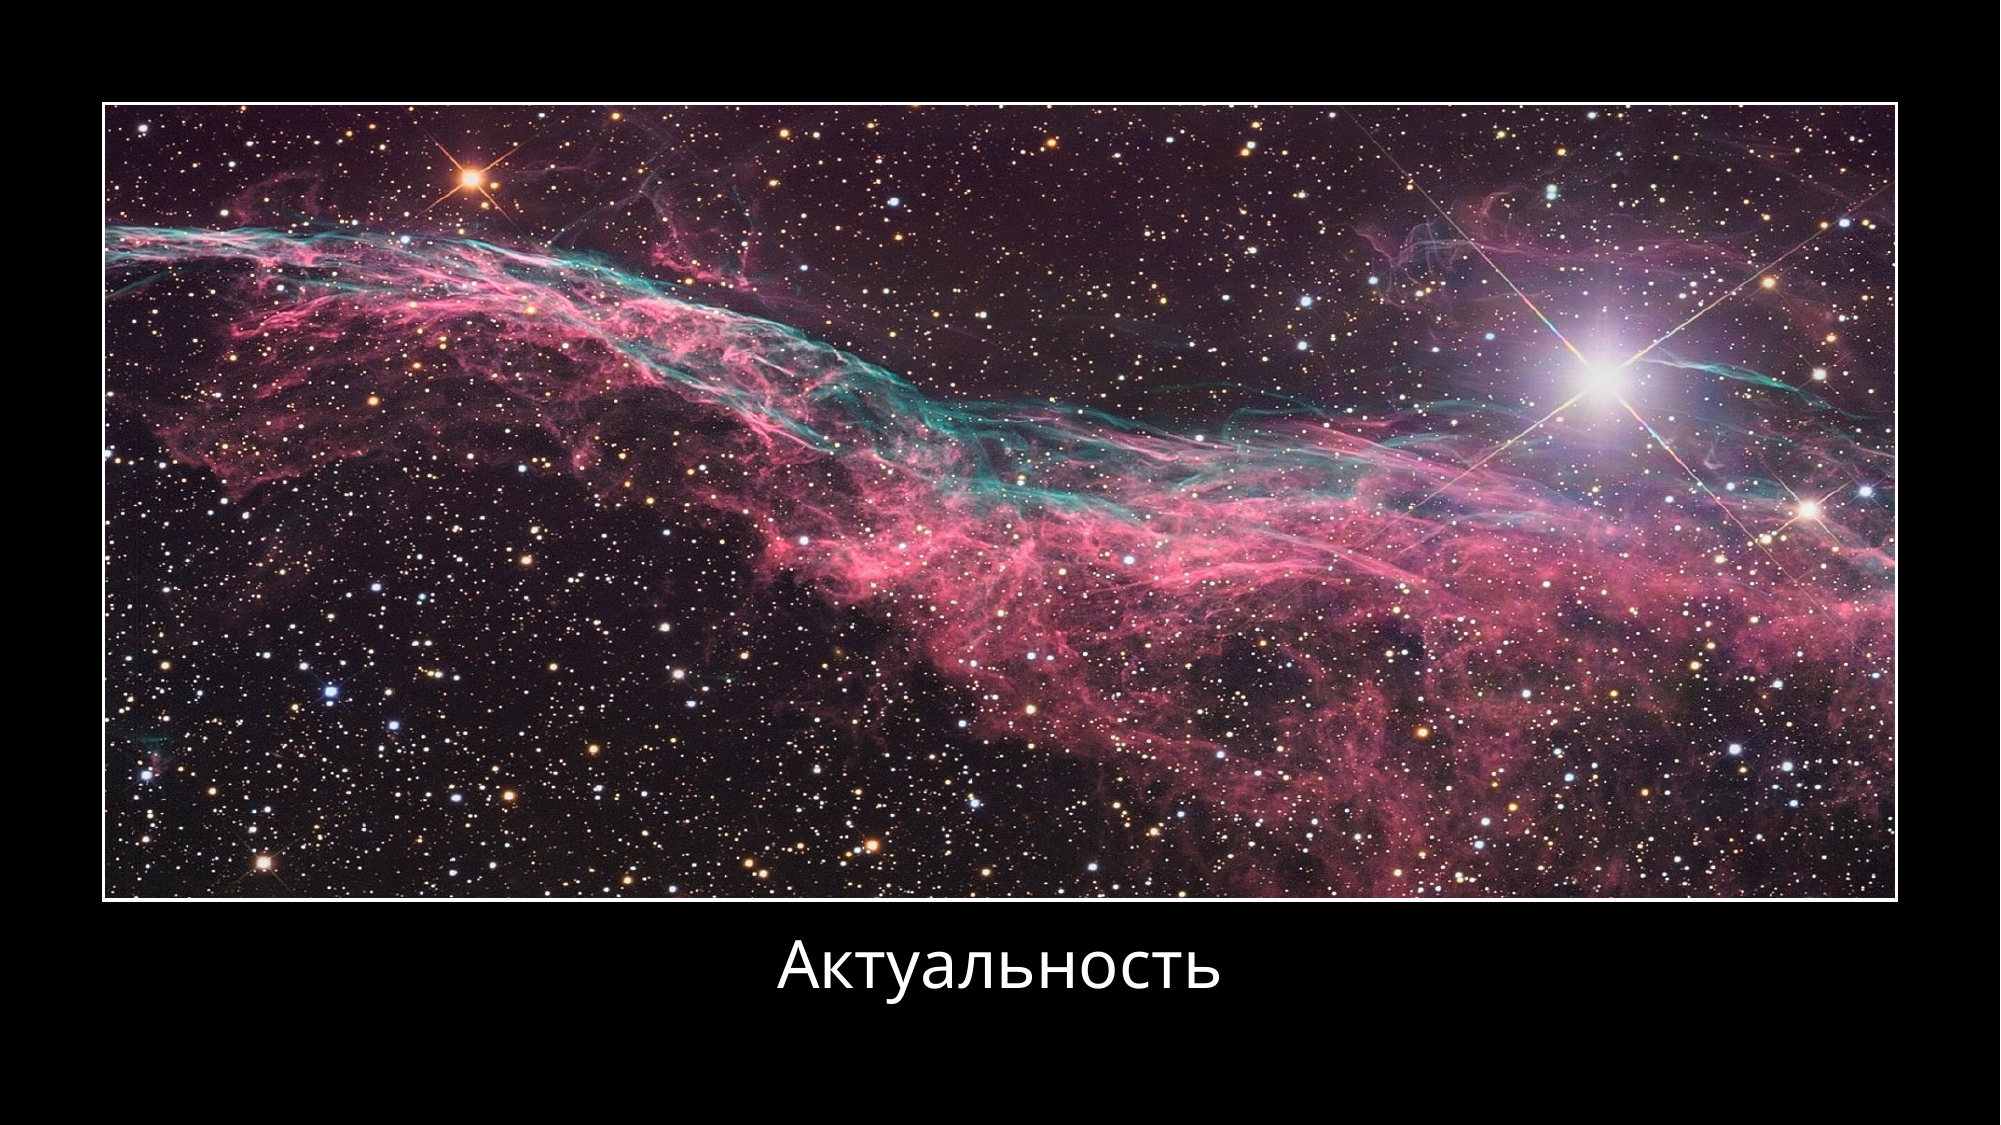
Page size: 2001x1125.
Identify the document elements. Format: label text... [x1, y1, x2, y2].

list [104, 104, 1895, 899]
title Актуальность [105, 914, 1895, 1020]
